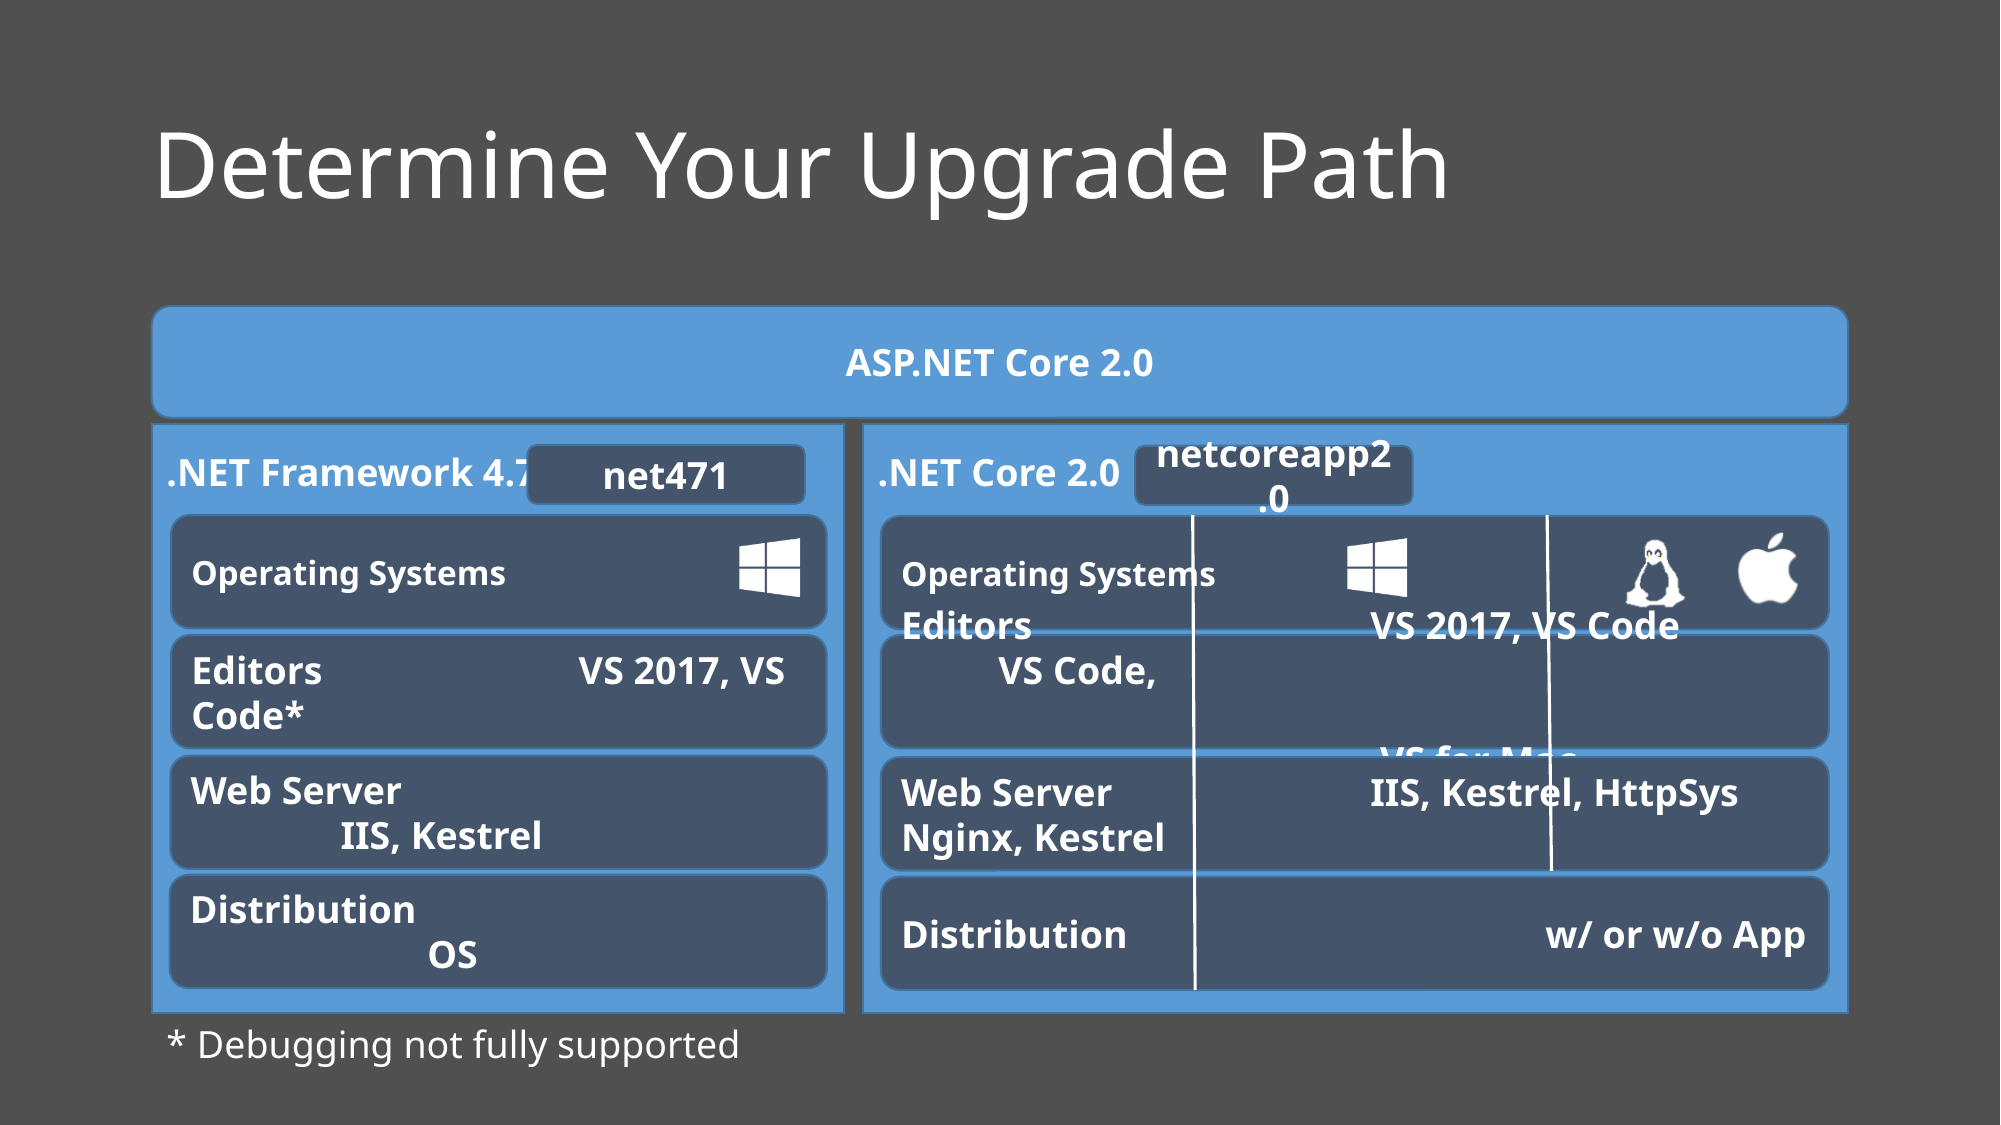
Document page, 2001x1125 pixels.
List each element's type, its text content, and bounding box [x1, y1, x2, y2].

text_box * Debugging not fully supported [151, 1013, 844, 1073]
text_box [1192, 515, 1196, 991]
text_box netcoreapp2.0 [1134, 444, 1414, 506]
text_box Web Server IIS, Kestrel, HttpSys Nginx, Kestrel [879, 756, 1192, 872]
text_box Editors VS 2017, VS Code VS Code, VS for Mac [879, 633, 1192, 750]
title Determine Your Upgrade Path [137, 59, 1863, 278]
picture [730, 530, 805, 607]
text_box Web Server IIS, Kestrel [169, 754, 829, 870]
text_box .NET Core 2.0 [862, 423, 1849, 1014]
text_box Operating Systems [1549, 514, 1830, 631]
text_box Distribution OS [168, 873, 828, 990]
text_box Editors VS 2017, VS Code* [169, 633, 828, 750]
text_box Distribution w/ or w/o App [879, 875, 1830, 992]
text_box Editors VS 2017, VS Code VS Code, VS for Mac [1196, 633, 1547, 750]
text_box ASP.NET Core 2.0 [150, 305, 1850, 419]
picture [1337, 530, 1413, 607]
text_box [1547, 515, 1552, 871]
picture [1736, 531, 1800, 606]
text_box net471 [526, 443, 806, 505]
text_box Operating Systems [879, 514, 1548, 631]
text_box Operating Systems [169, 513, 828, 630]
text_box .NET Framework 4.7.1 [151, 423, 845, 1014]
text_box Editors VS 2017, VS Code VS Code, VS for Mac [1552, 633, 1830, 750]
text_box Web Server IIS, Kestrel, HttpSys Nginx, Kestrel [1196, 756, 1830, 872]
picture [1613, 532, 1697, 615]
